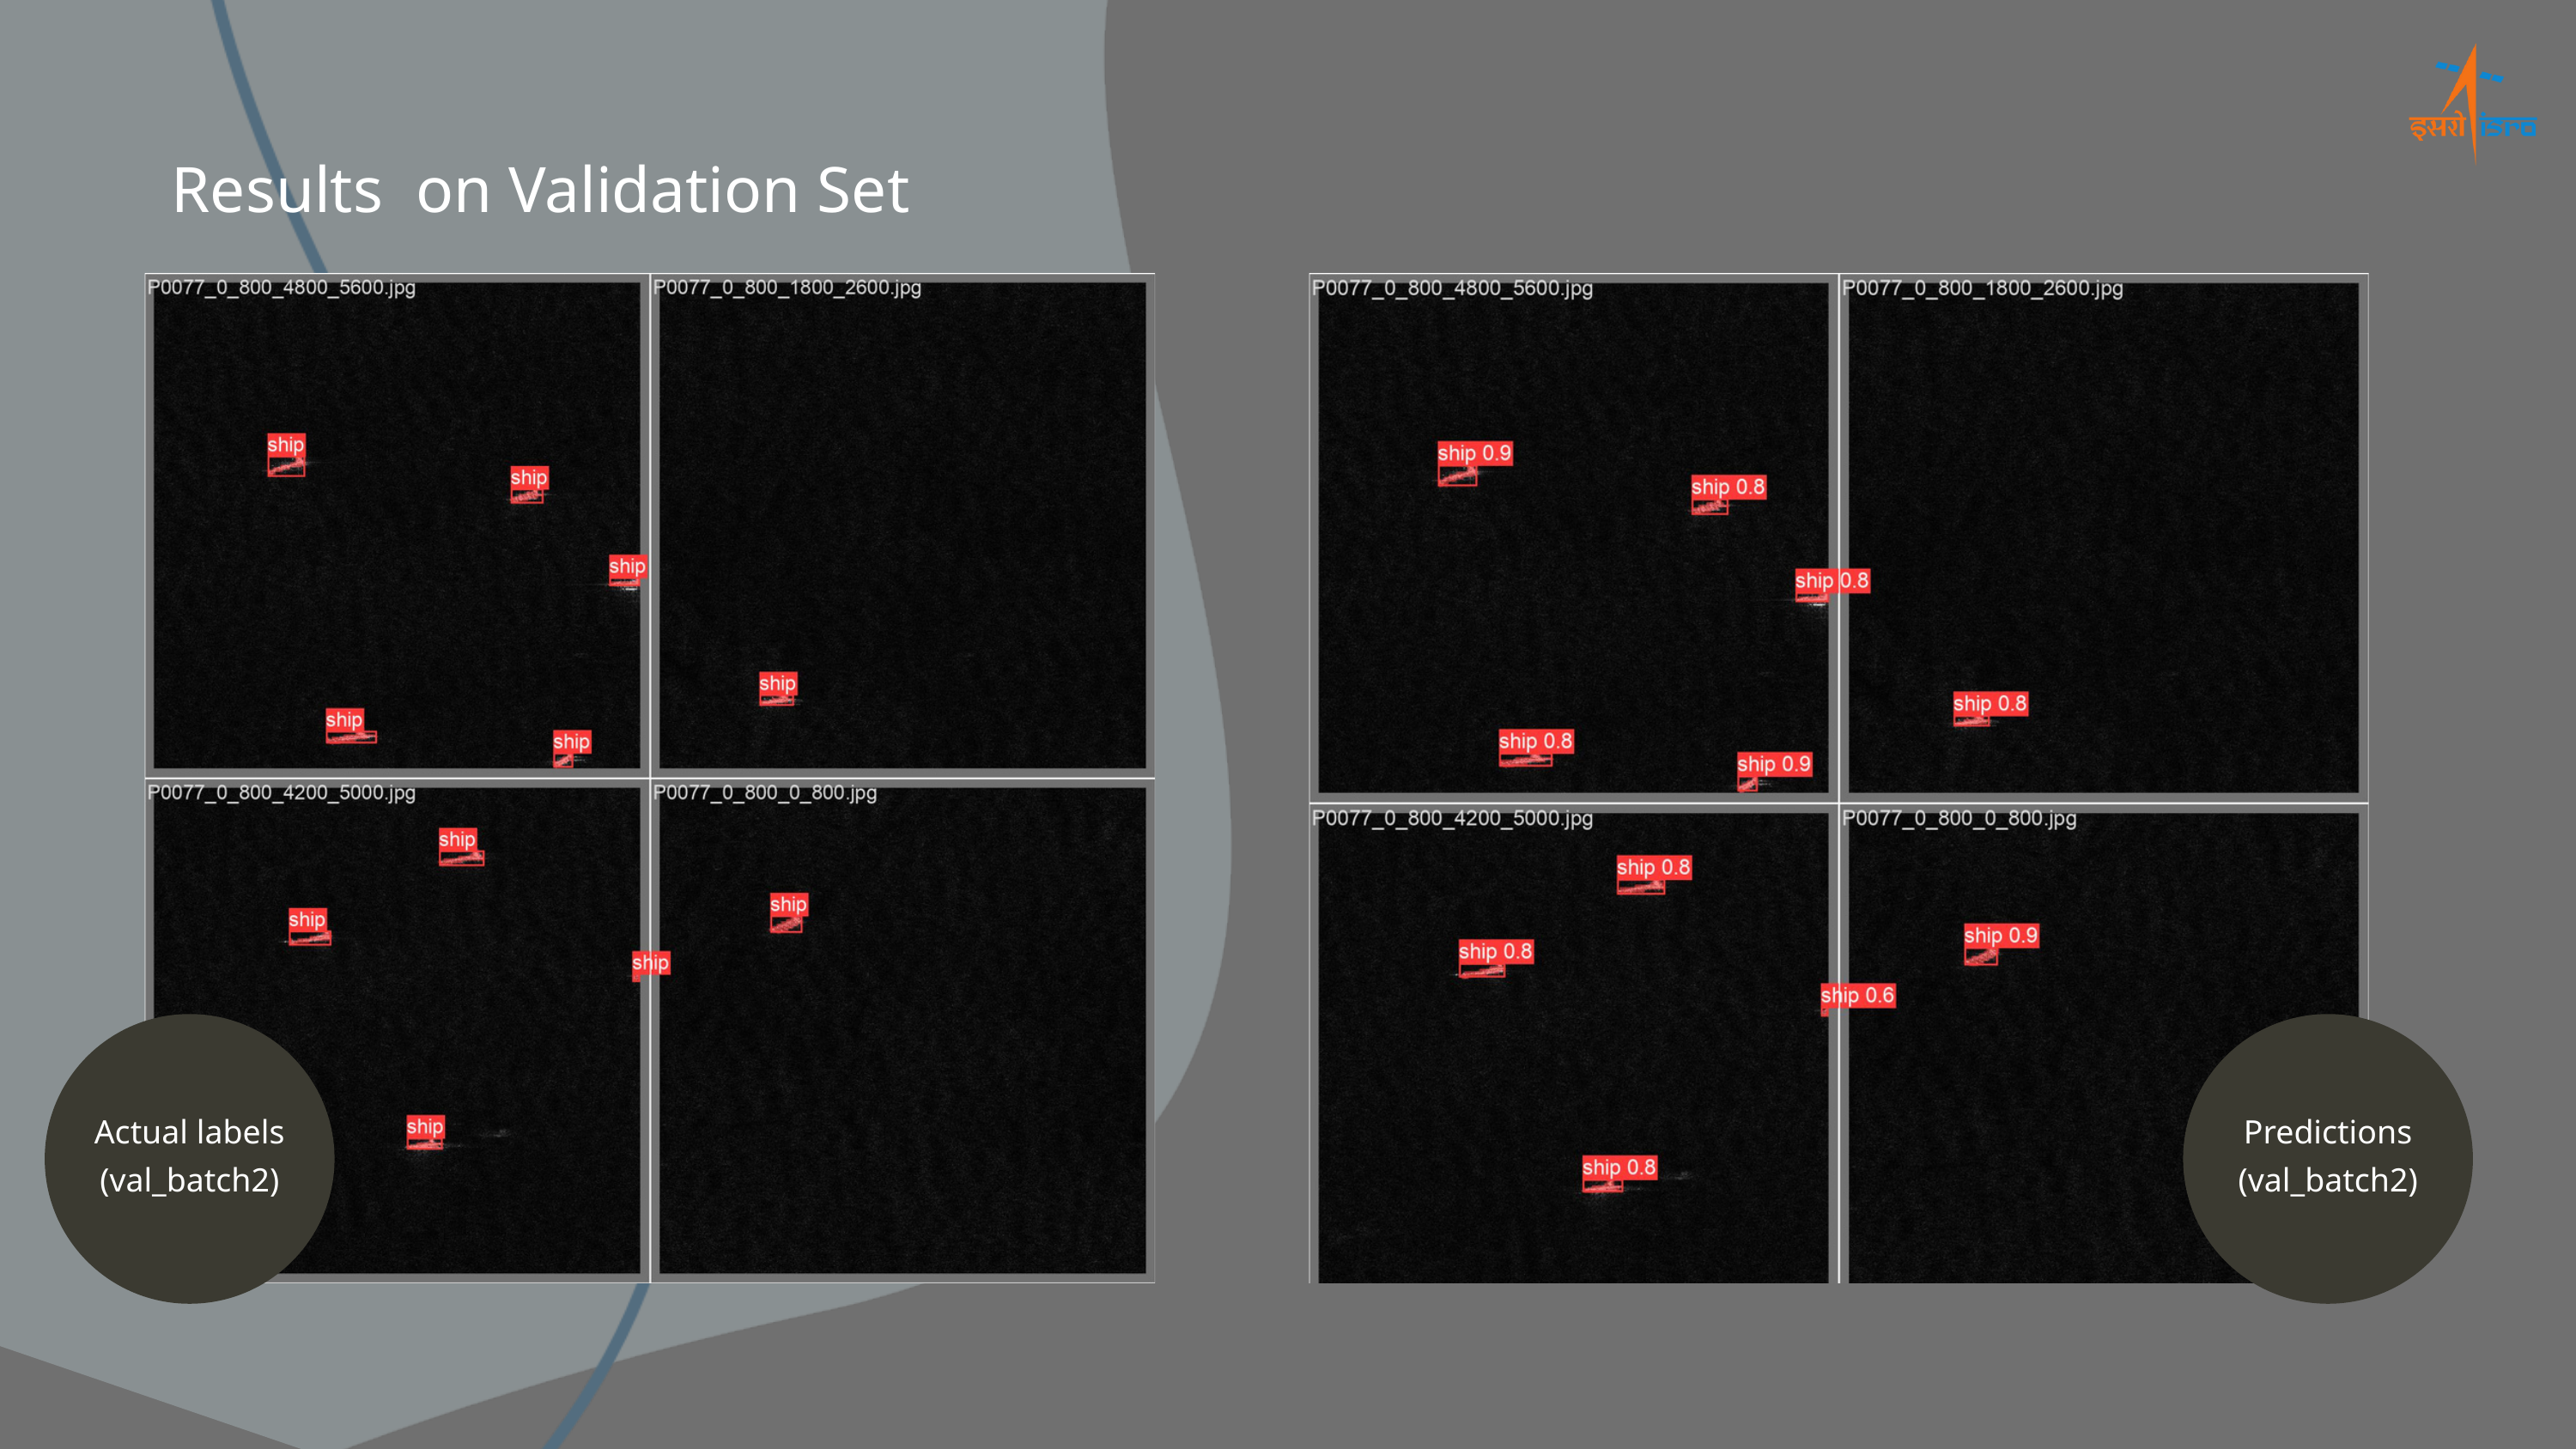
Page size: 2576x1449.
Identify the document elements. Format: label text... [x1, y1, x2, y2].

text_box Results on Validation Set [144, 131, 937, 226]
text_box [2183, 1014, 2474, 1304]
text_box [0, 0, 2576, 1449]
text_box [2408, 41, 2538, 167]
text_box [144, 273, 1156, 1284]
text_box [1309, 273, 2369, 1284]
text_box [44, 1014, 335, 1304]
